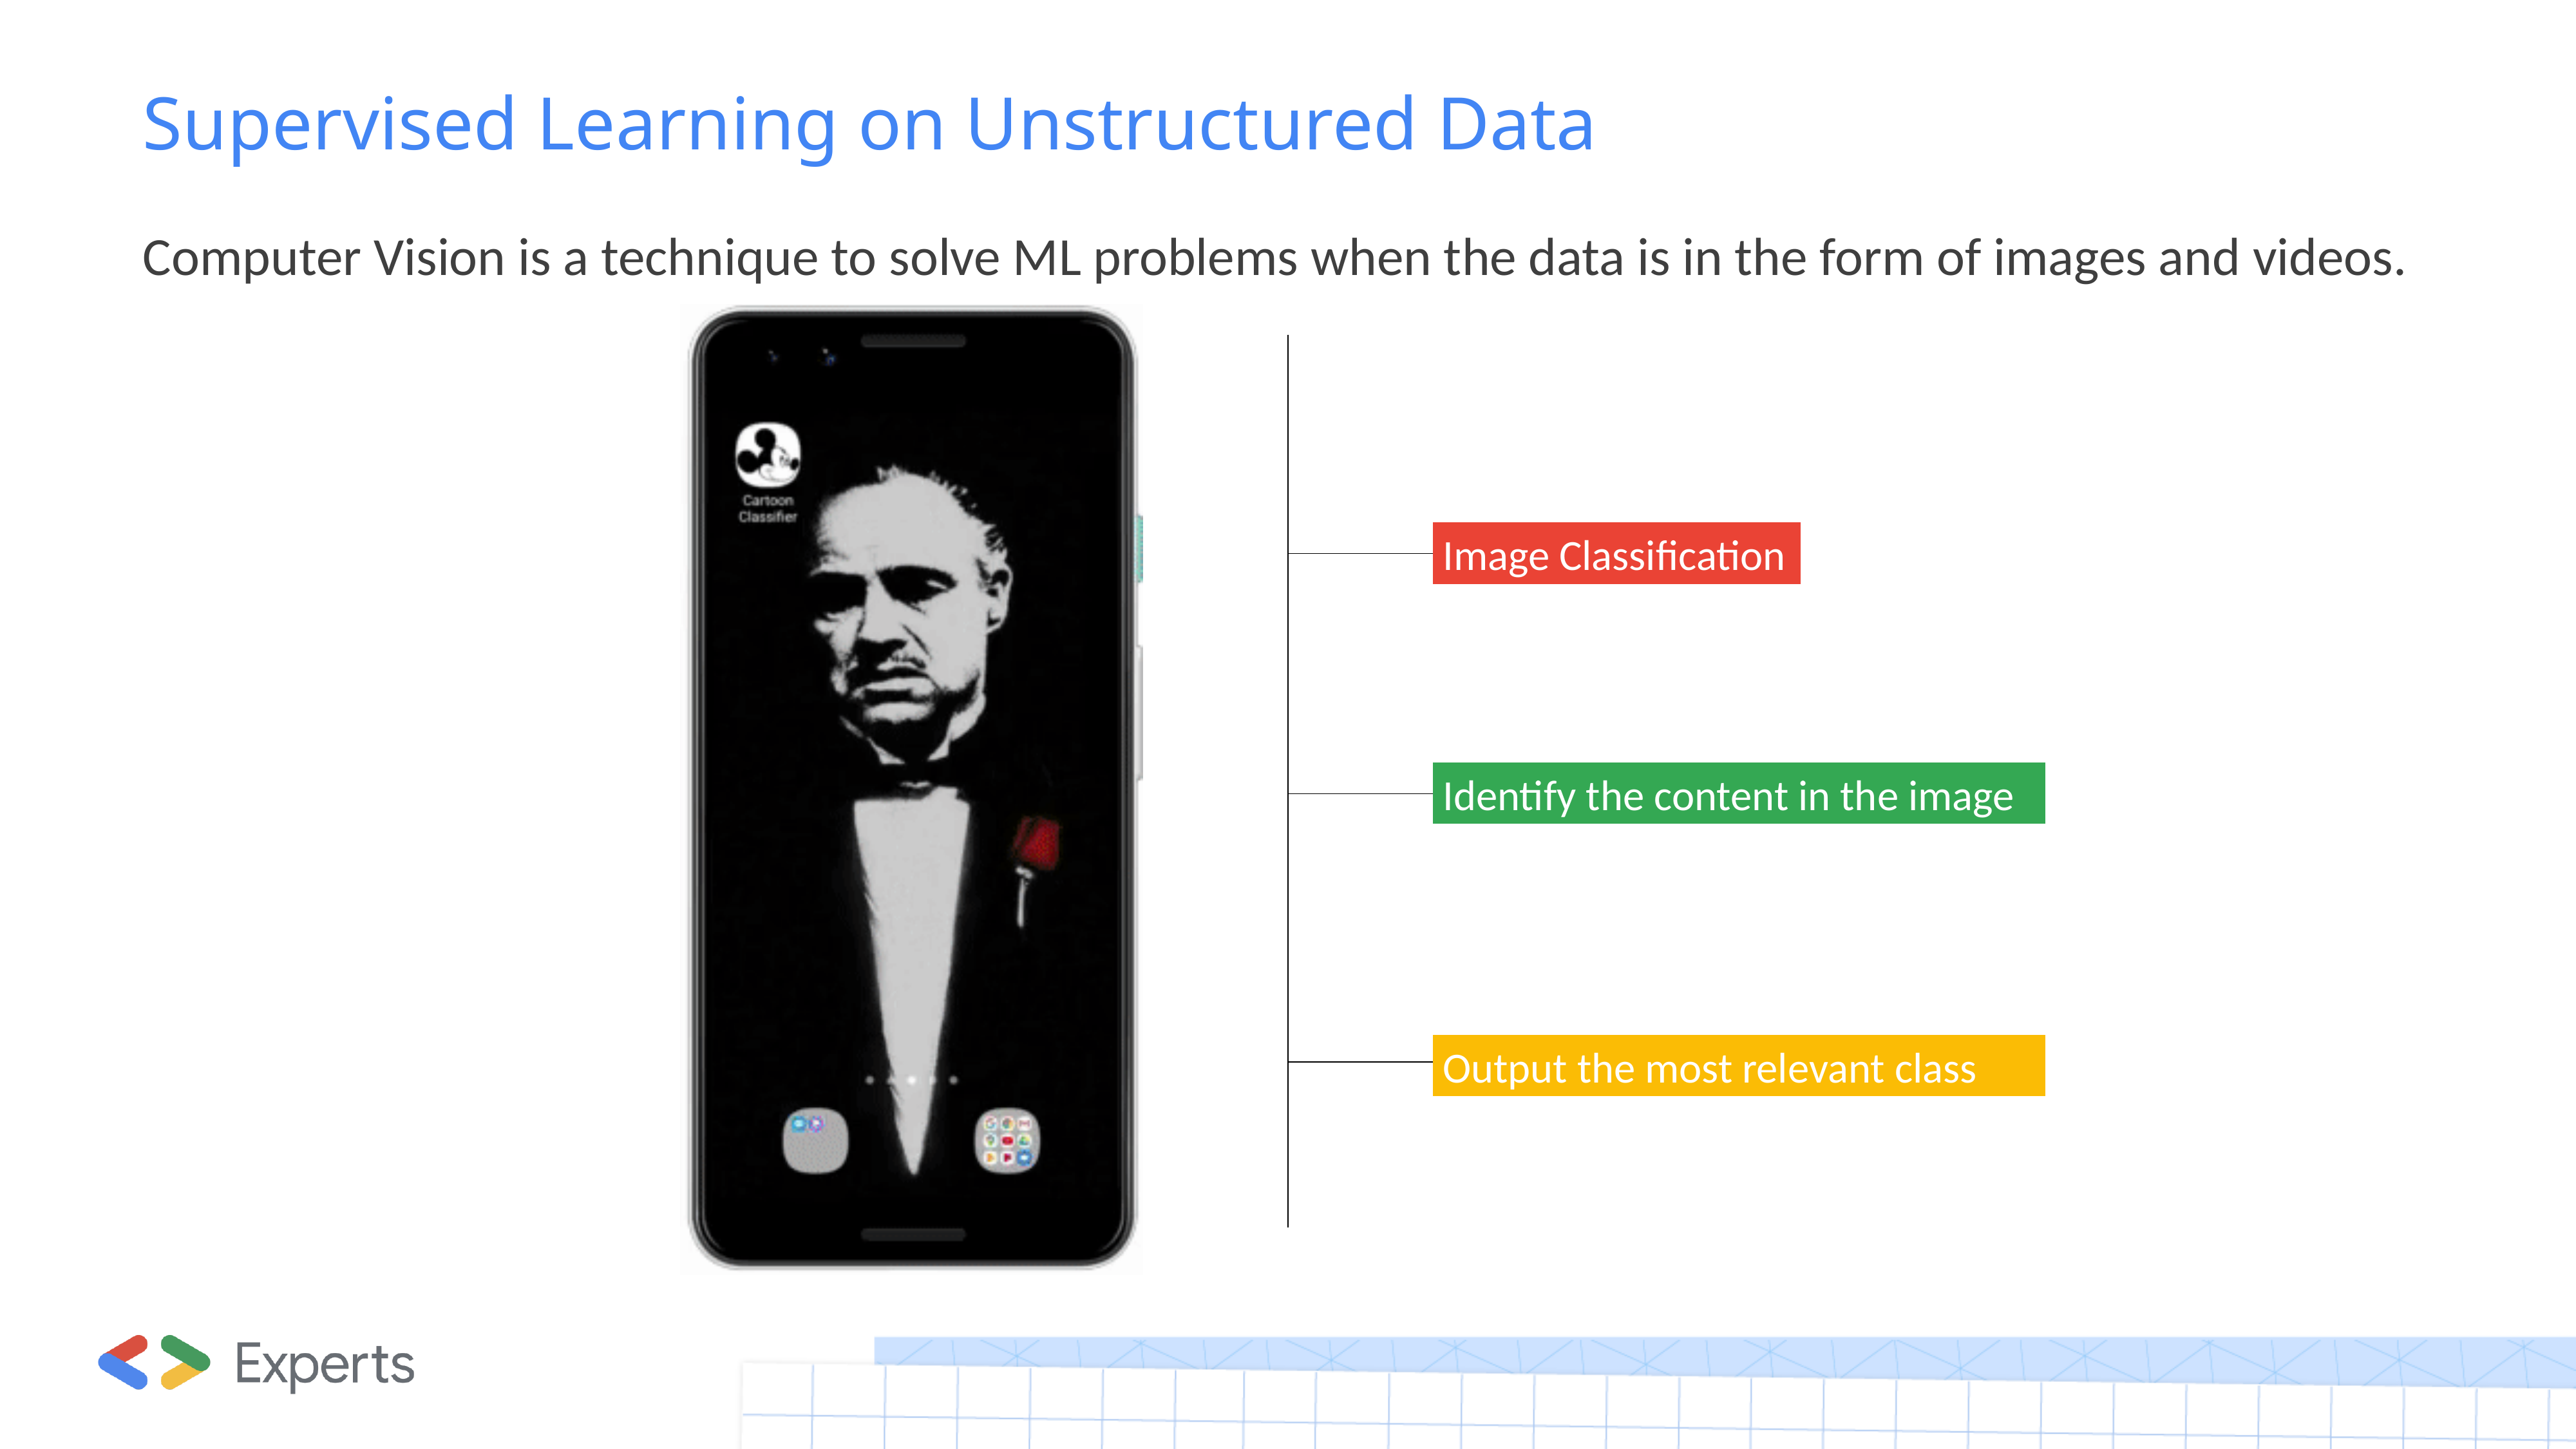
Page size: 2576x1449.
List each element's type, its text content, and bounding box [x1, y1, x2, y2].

text_box Identify the content in the image [1433, 762, 2045, 824]
title Supervised Learning on Unstructured Data [133, 67, 2443, 195]
text_box Output the most relevant class [1433, 1035, 2045, 1096]
text_box Image Classification [1433, 522, 1801, 584]
picture [0, 0, 2576, 1449]
list Computer Vision is a technique to solve ML problems when the data is in the form of images and videos. [133, 195, 2521, 1253]
